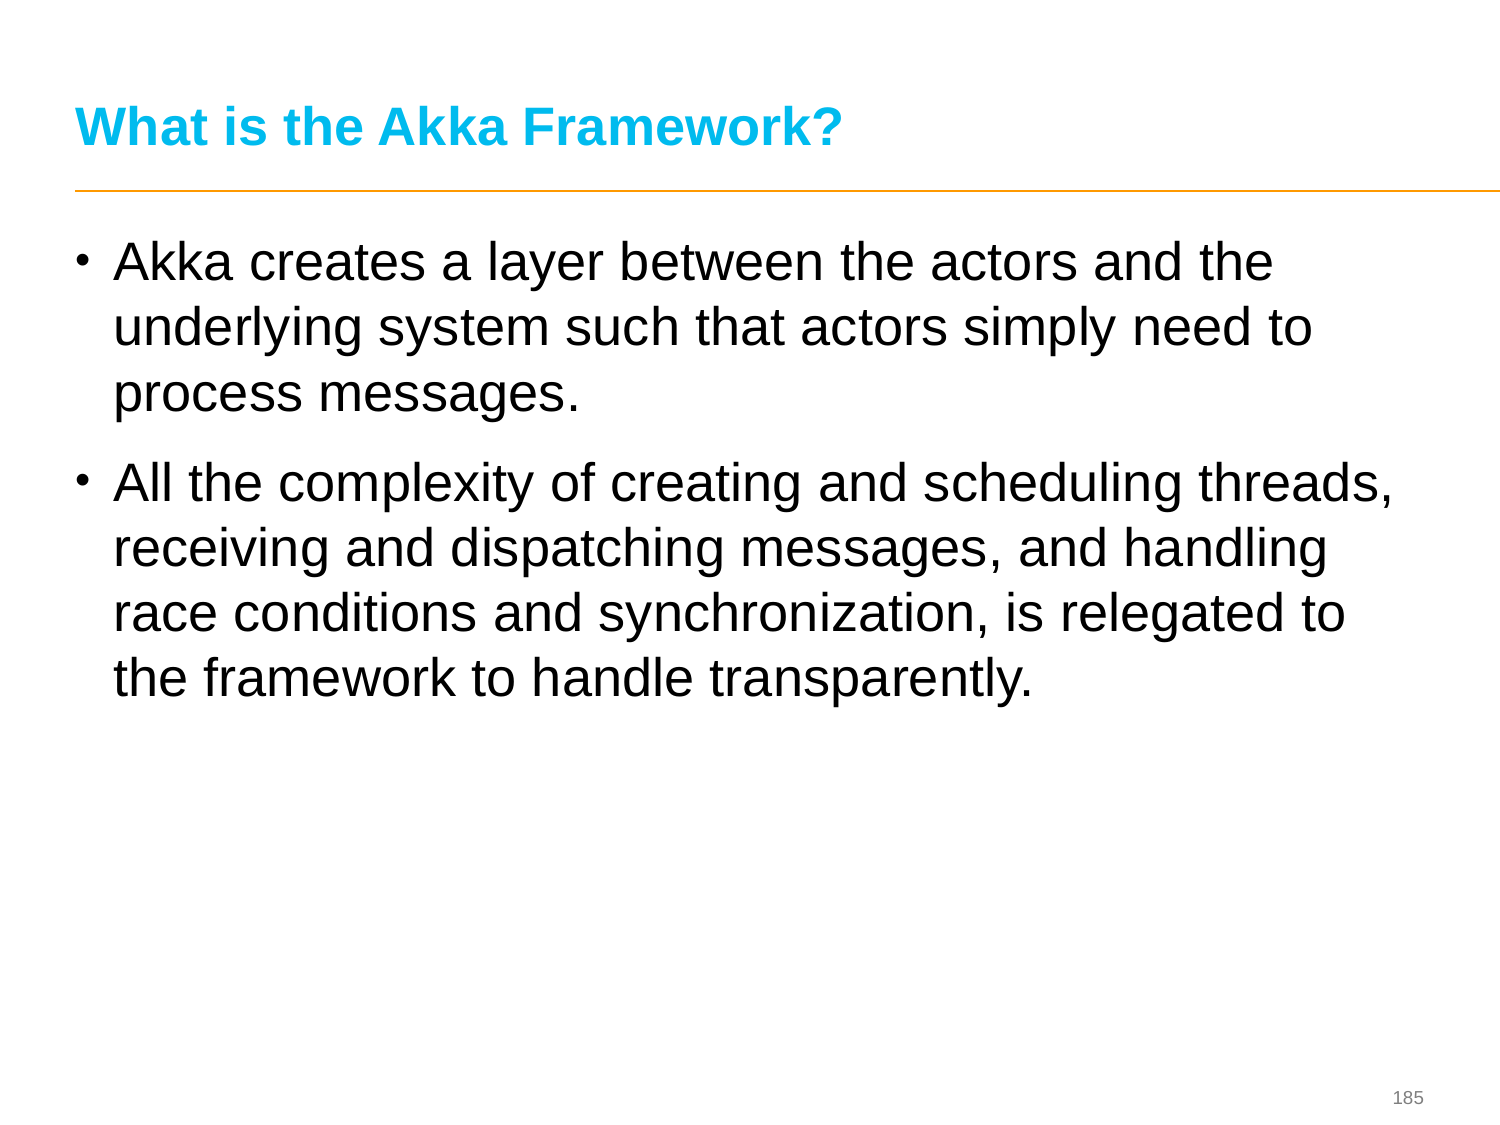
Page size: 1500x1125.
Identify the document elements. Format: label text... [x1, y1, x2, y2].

title What is the Akka Framework? [75, 27, 1422, 157]
list Akka creates a layer between the actors and the underlying system such that actors simply need to process messages. All the complexity of creating and scheduling threads, receiving and dispatching messages, and handling race conditions and synchronization, is relegated to the framework to handle transparently. [75, 226, 1425, 1018]
